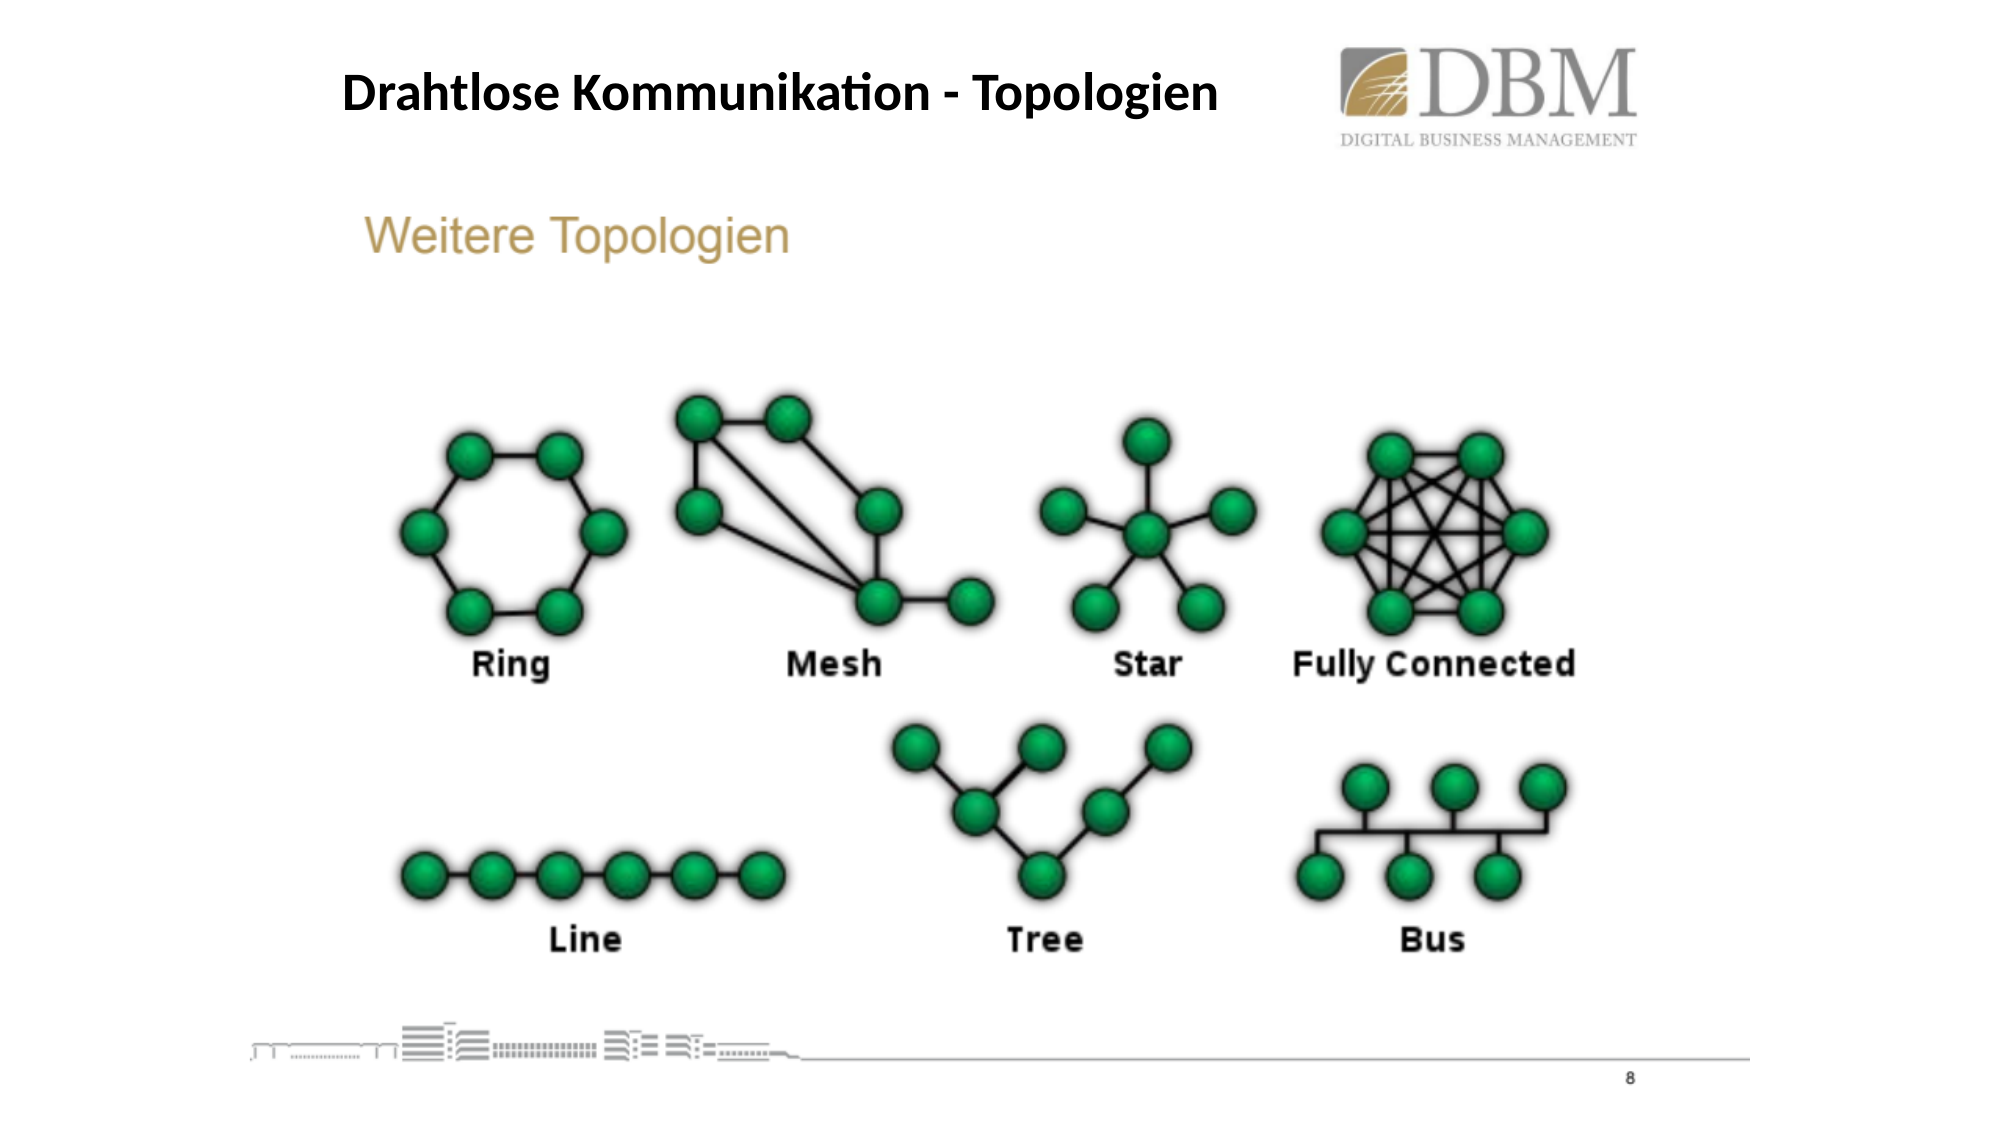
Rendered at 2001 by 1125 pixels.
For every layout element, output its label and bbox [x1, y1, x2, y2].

picture [249, 0, 1750, 1125]
